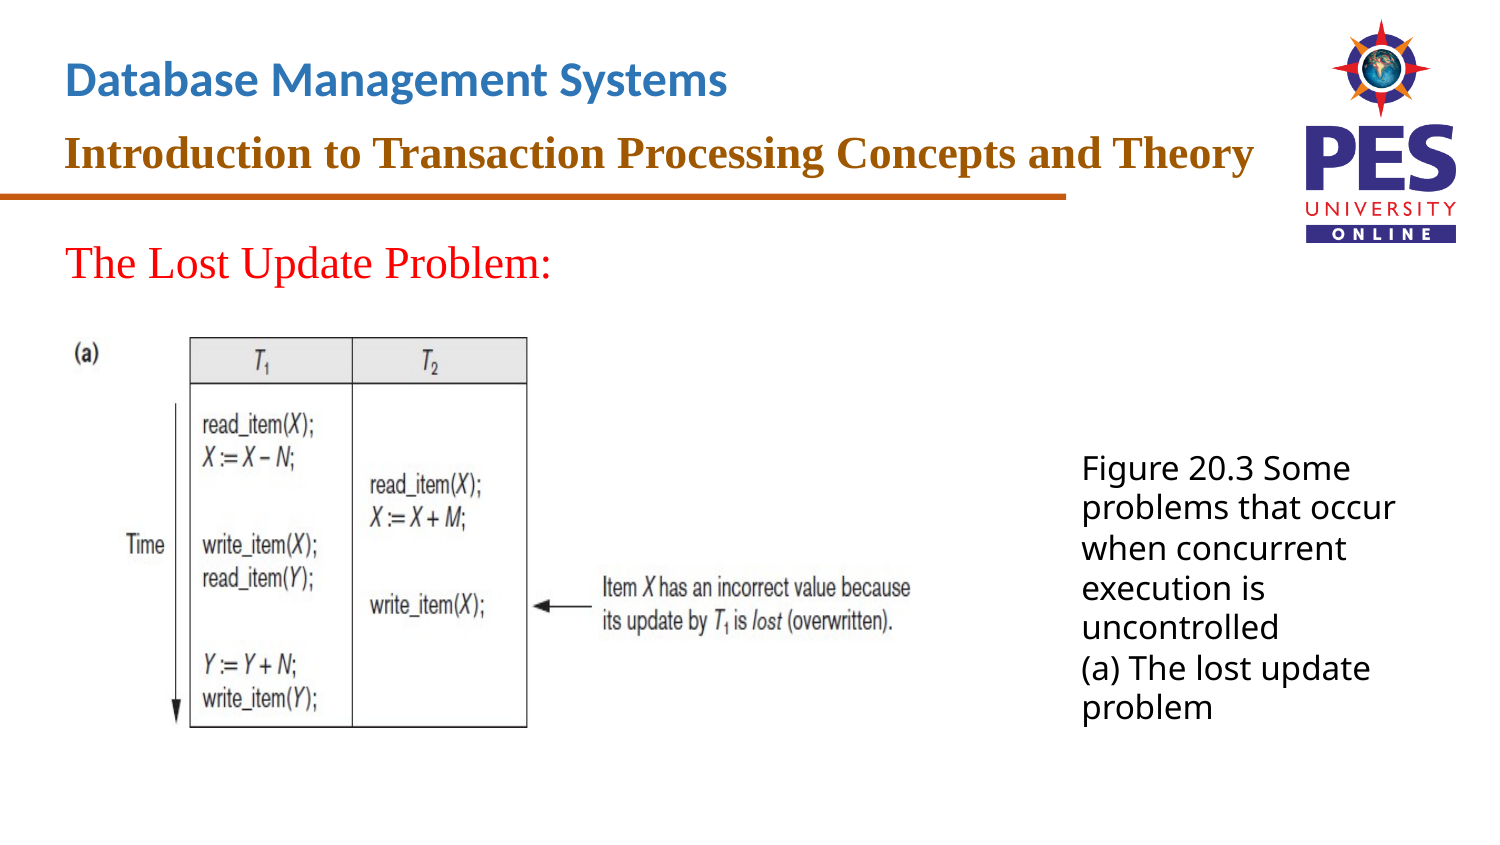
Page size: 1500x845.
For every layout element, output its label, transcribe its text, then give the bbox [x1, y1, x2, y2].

text_box Figure 20.3 Some problems that occur when concurrent execution is uncontrolled (a) The lost update problem [1079, 444, 1451, 727]
picture [74, 336, 912, 728]
picture [1305, 18, 1457, 244]
text_box Introduction to Transaction Processing Concepts and Theory The Lost Update Problem: [61, 121, 1267, 289]
title Database Management Systems [63, 44, 735, 188]
